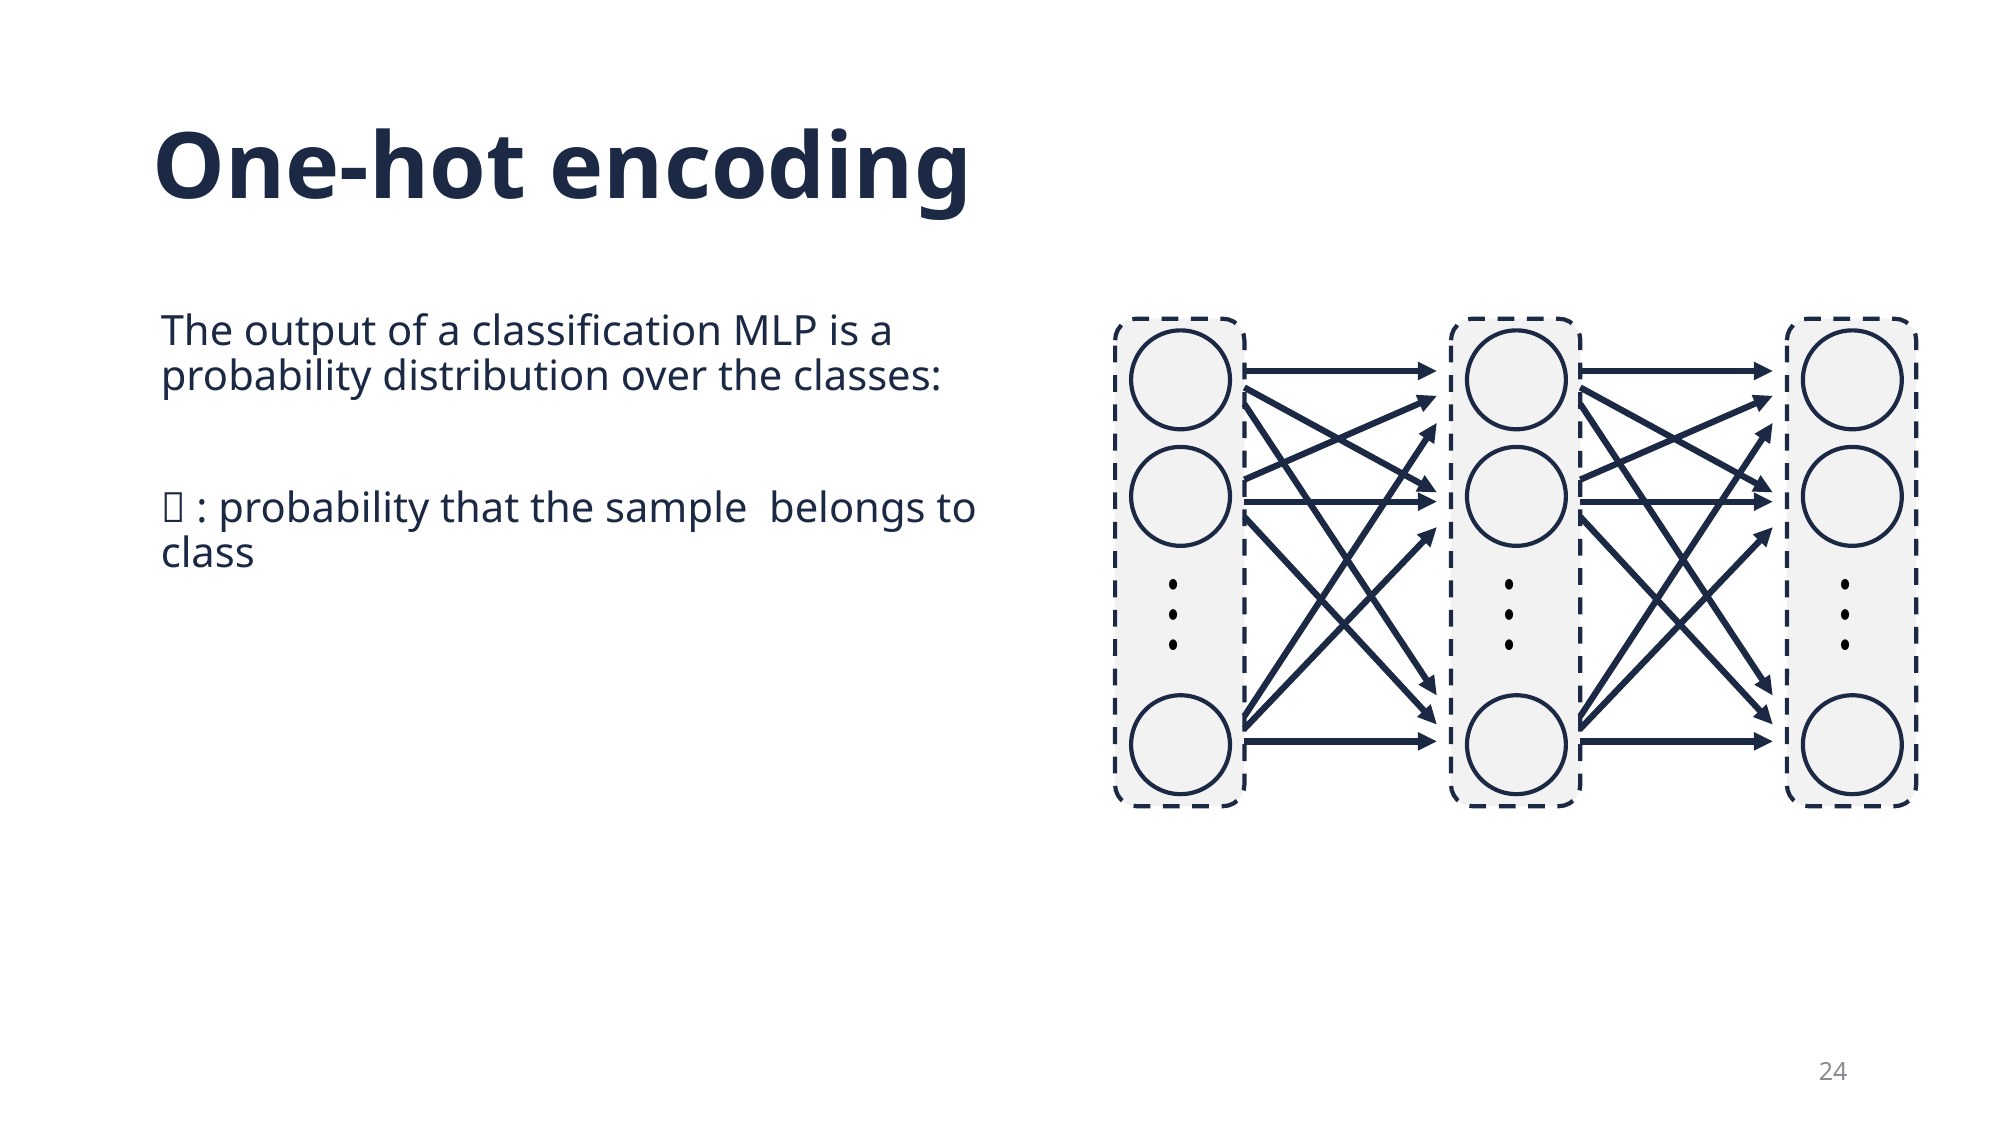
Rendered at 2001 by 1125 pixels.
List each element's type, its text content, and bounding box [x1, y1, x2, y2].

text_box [1114, 318, 1917, 807]
title One-hot encoding [137, 59, 1863, 278]
slide_number 24 [1412, 1042, 1863, 1103]
